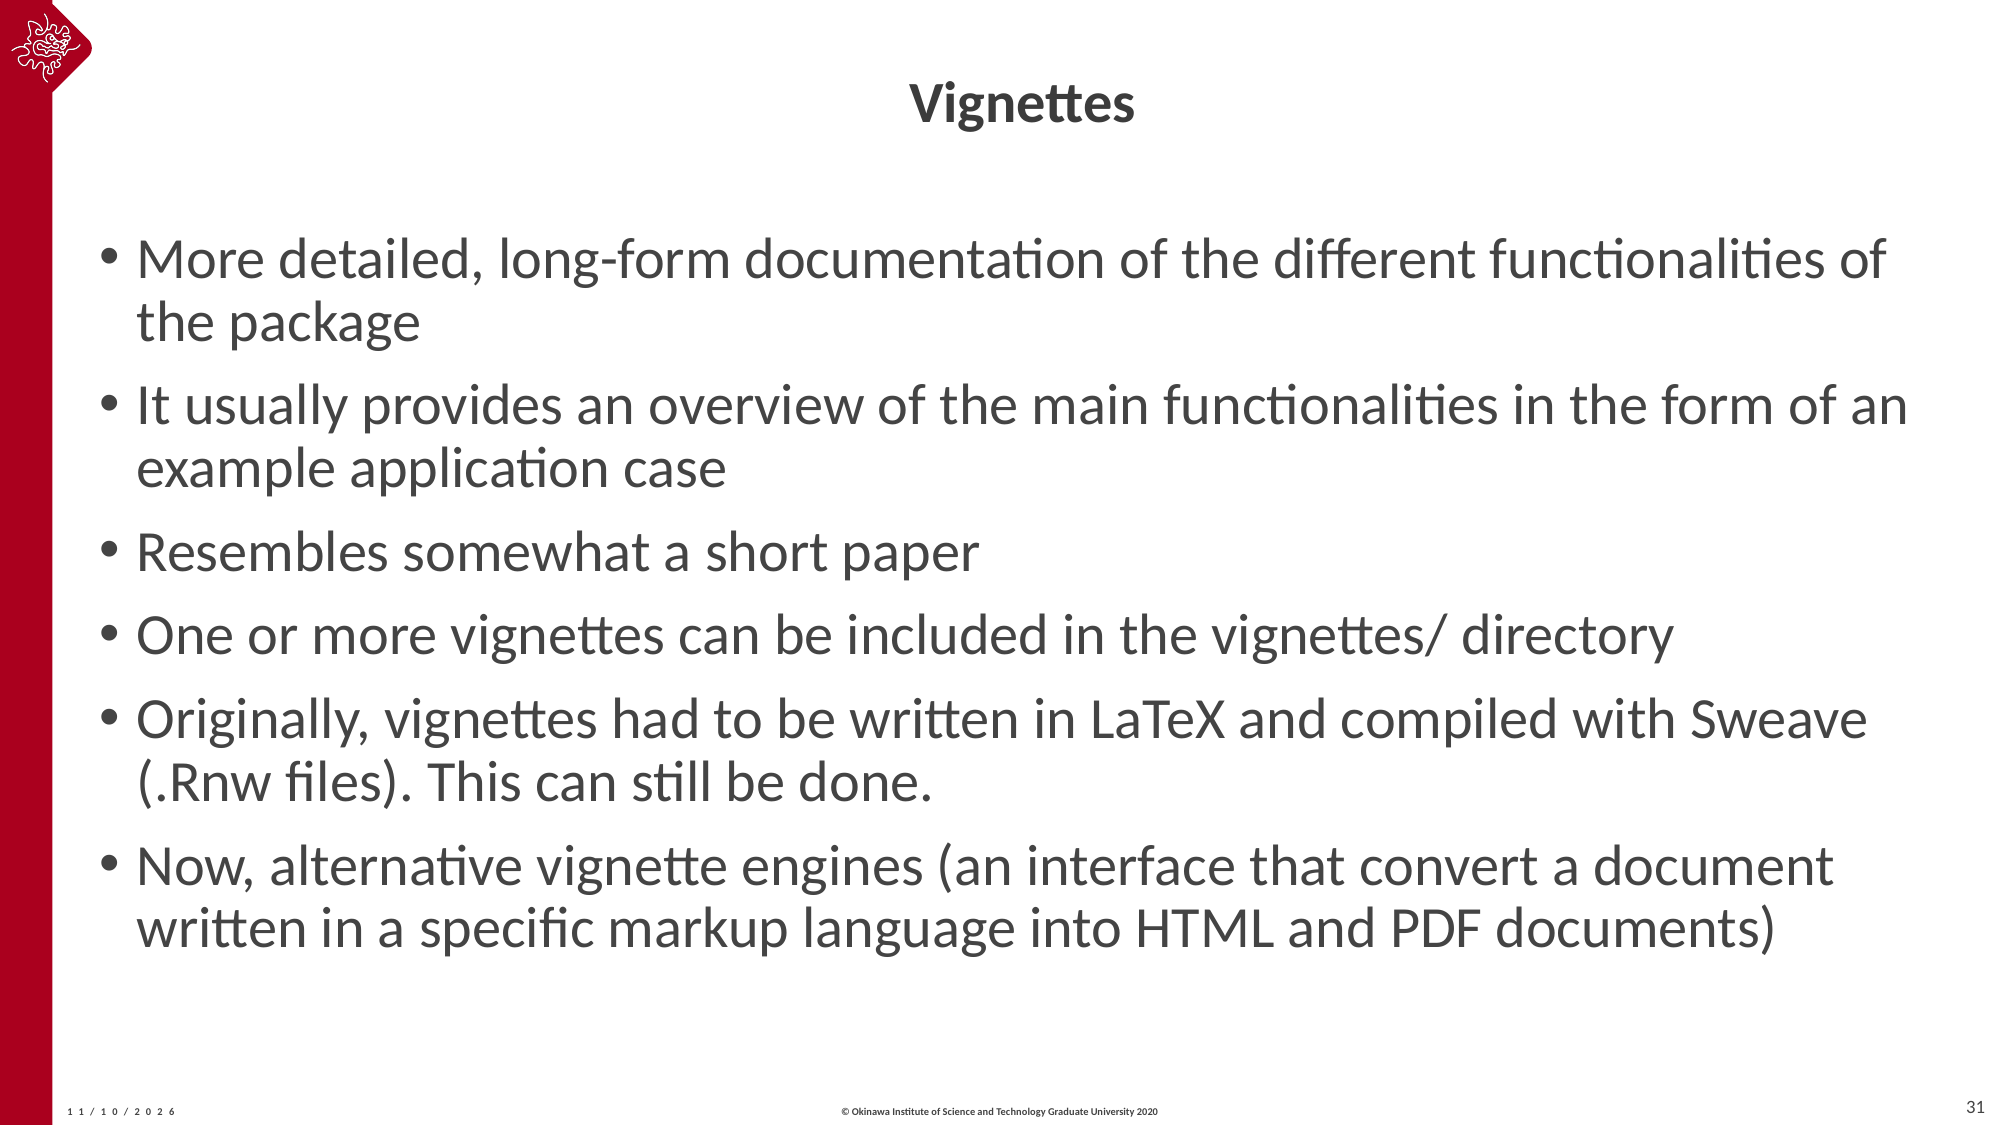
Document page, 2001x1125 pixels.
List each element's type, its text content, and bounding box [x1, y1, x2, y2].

picture [11, 13, 81, 83]
list More detailed, long-form documentation of the different functionalities of the package It usually provides an overview of the main functionalities in the form of an example application case Resembles somewhat a short paper One or more vignettes can be included in the vignettes/ directory Originally, vignettes had to be written in LaTeX and compiled with Sweave (.Rnw files). This can still be done. Now, alternative vignette engines (an interface that convert a document written in a specific markup language into HTML and PDF documents) [84, 220, 1977, 1053]
title Vignettes [104, 72, 1940, 137]
